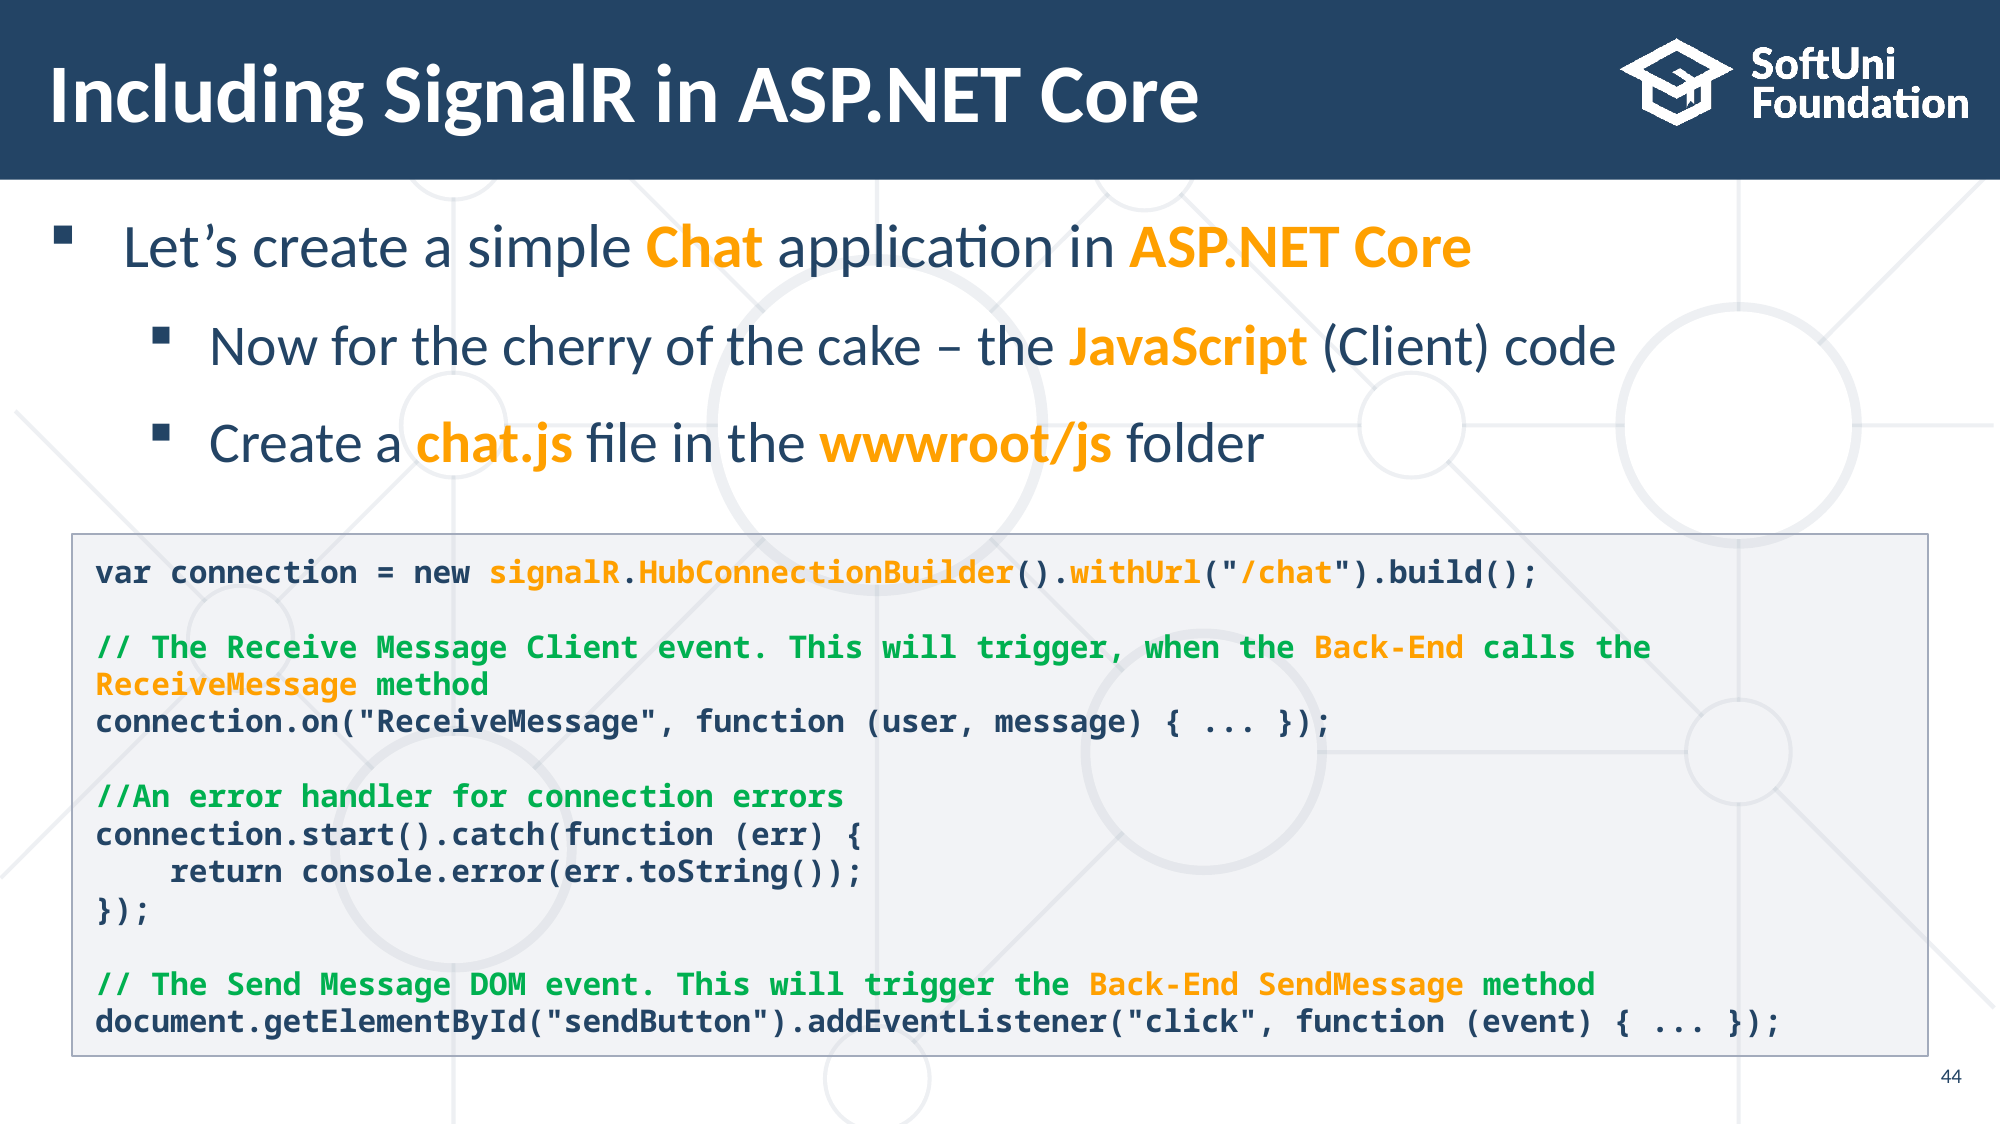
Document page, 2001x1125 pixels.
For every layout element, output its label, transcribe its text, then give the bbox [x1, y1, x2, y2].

picture [1619, 38, 1968, 126]
slide_number 44 [1897, 1049, 1968, 1101]
text_box var connection = new signalR.HubConnectionBuilder().withUrl("/chat").build(); // The Receive Message Client event. This will trigger, when the Back-End calls the ReceiveMessage method connection.on("ReceiveMessage", function (user, message) { ... }); //An error handler for connection errors connection.start().catch(function (err) { return console.error(err.toString()); }); // The Send Message DOM event. This will trigger the Back-End SendMessage method document.getElementById("sendButton").addEventListener("click", function (event) { ... }); [71, 534, 1929, 1057]
title Including SignalR in ASP.NET Core [31, 16, 1591, 162]
list Let’s create a simple Chat application in ASP.NET Core Now for the cherry of the cake – the JavaScript (Client) code Create a chat.js file in the wwwroot/js folder [31, 196, 1970, 482]
